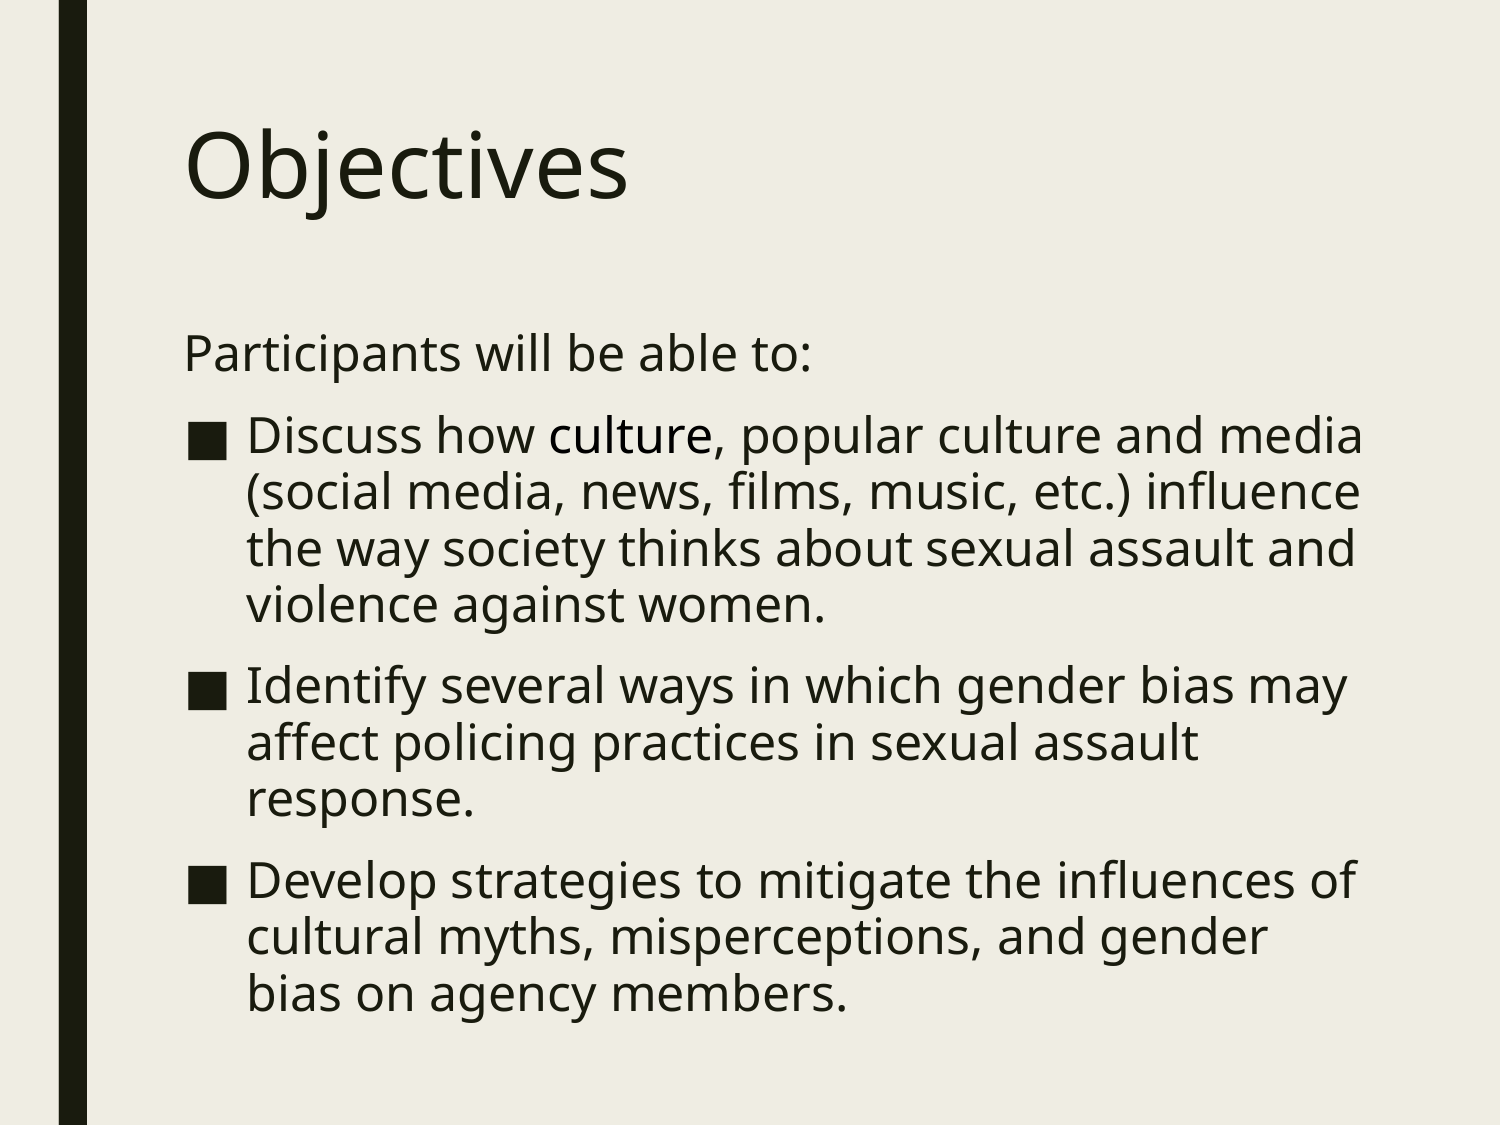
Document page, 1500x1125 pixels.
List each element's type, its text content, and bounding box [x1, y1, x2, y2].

title Objectives [168, 112, 1351, 319]
list Participants will be able to: Discuss how culture, popular culture and media (social media, news, films, music, etc.) influence the way society thinks about sexual assault and violence against women. Identify several ways in which gender bias may affect policing practices in sexual assault response. Develop strategies to mitigate the influences of cultural myths, misperceptions, and gender bias on agency members. [168, 319, 1384, 1039]
